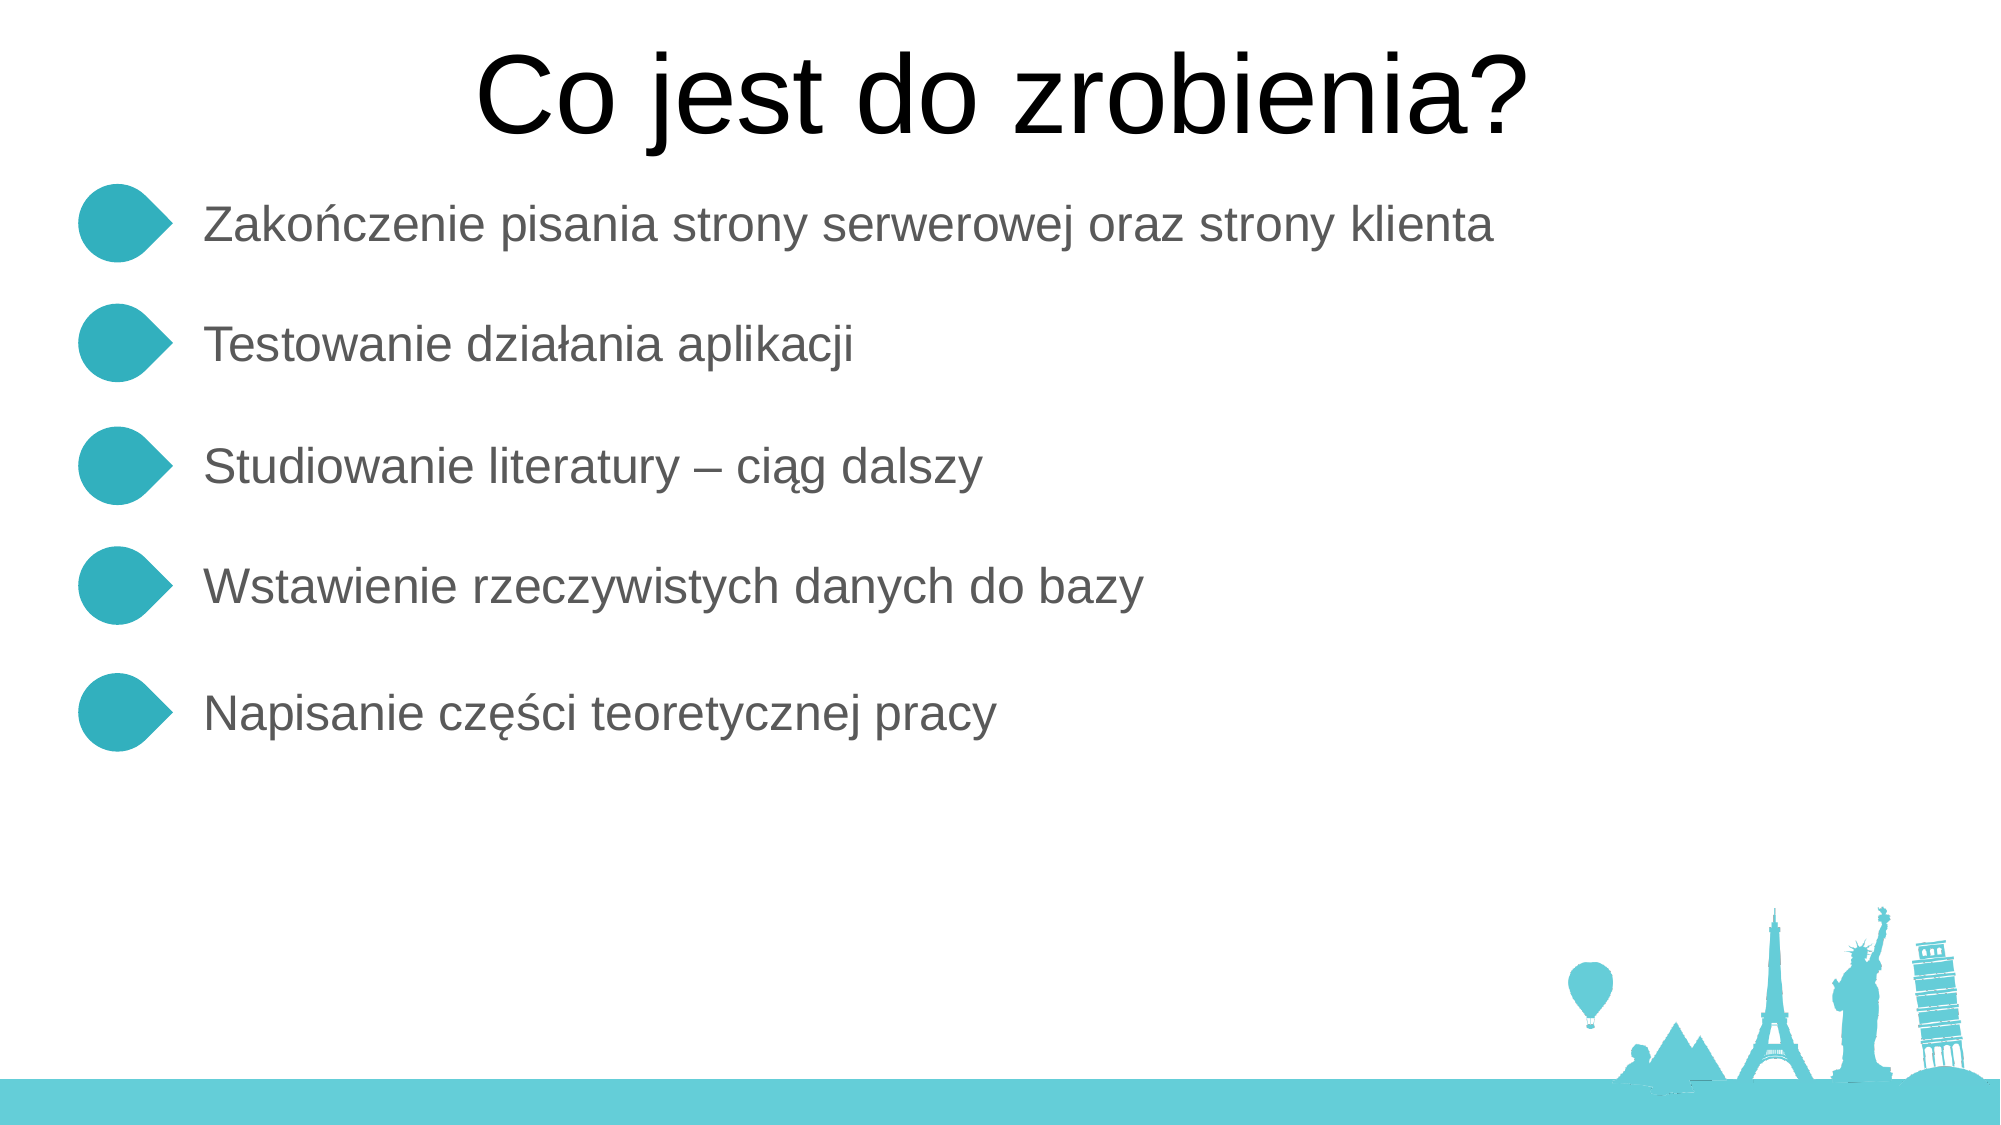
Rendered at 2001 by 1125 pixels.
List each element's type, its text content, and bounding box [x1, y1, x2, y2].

text_box [77, 425, 175, 507]
text_box [77, 302, 175, 384]
text_box [77, 545, 175, 626]
picture [1830, 906, 1893, 1083]
picture [1899, 940, 1990, 1086]
picture [1568, 962, 1727, 1096]
text_box Wstawienie rzeczywistych danych do bazy [188, 546, 1200, 622]
text_box Napisanie części teoretycznej pracy [188, 673, 1321, 748]
text_box [77, 182, 175, 264]
picture [1733, 908, 1816, 1083]
text_box [77, 672, 175, 753]
text_box Testowanie działania aplikacji [188, 303, 1169, 379]
list Co jest do zrobienia? [53, 38, 1952, 157]
text_box Zakończenie pisania strony serwerowej oraz strony klienta [188, 183, 1583, 259]
text_box Studiowanie literatury – ciąg dalszy [188, 426, 1088, 502]
